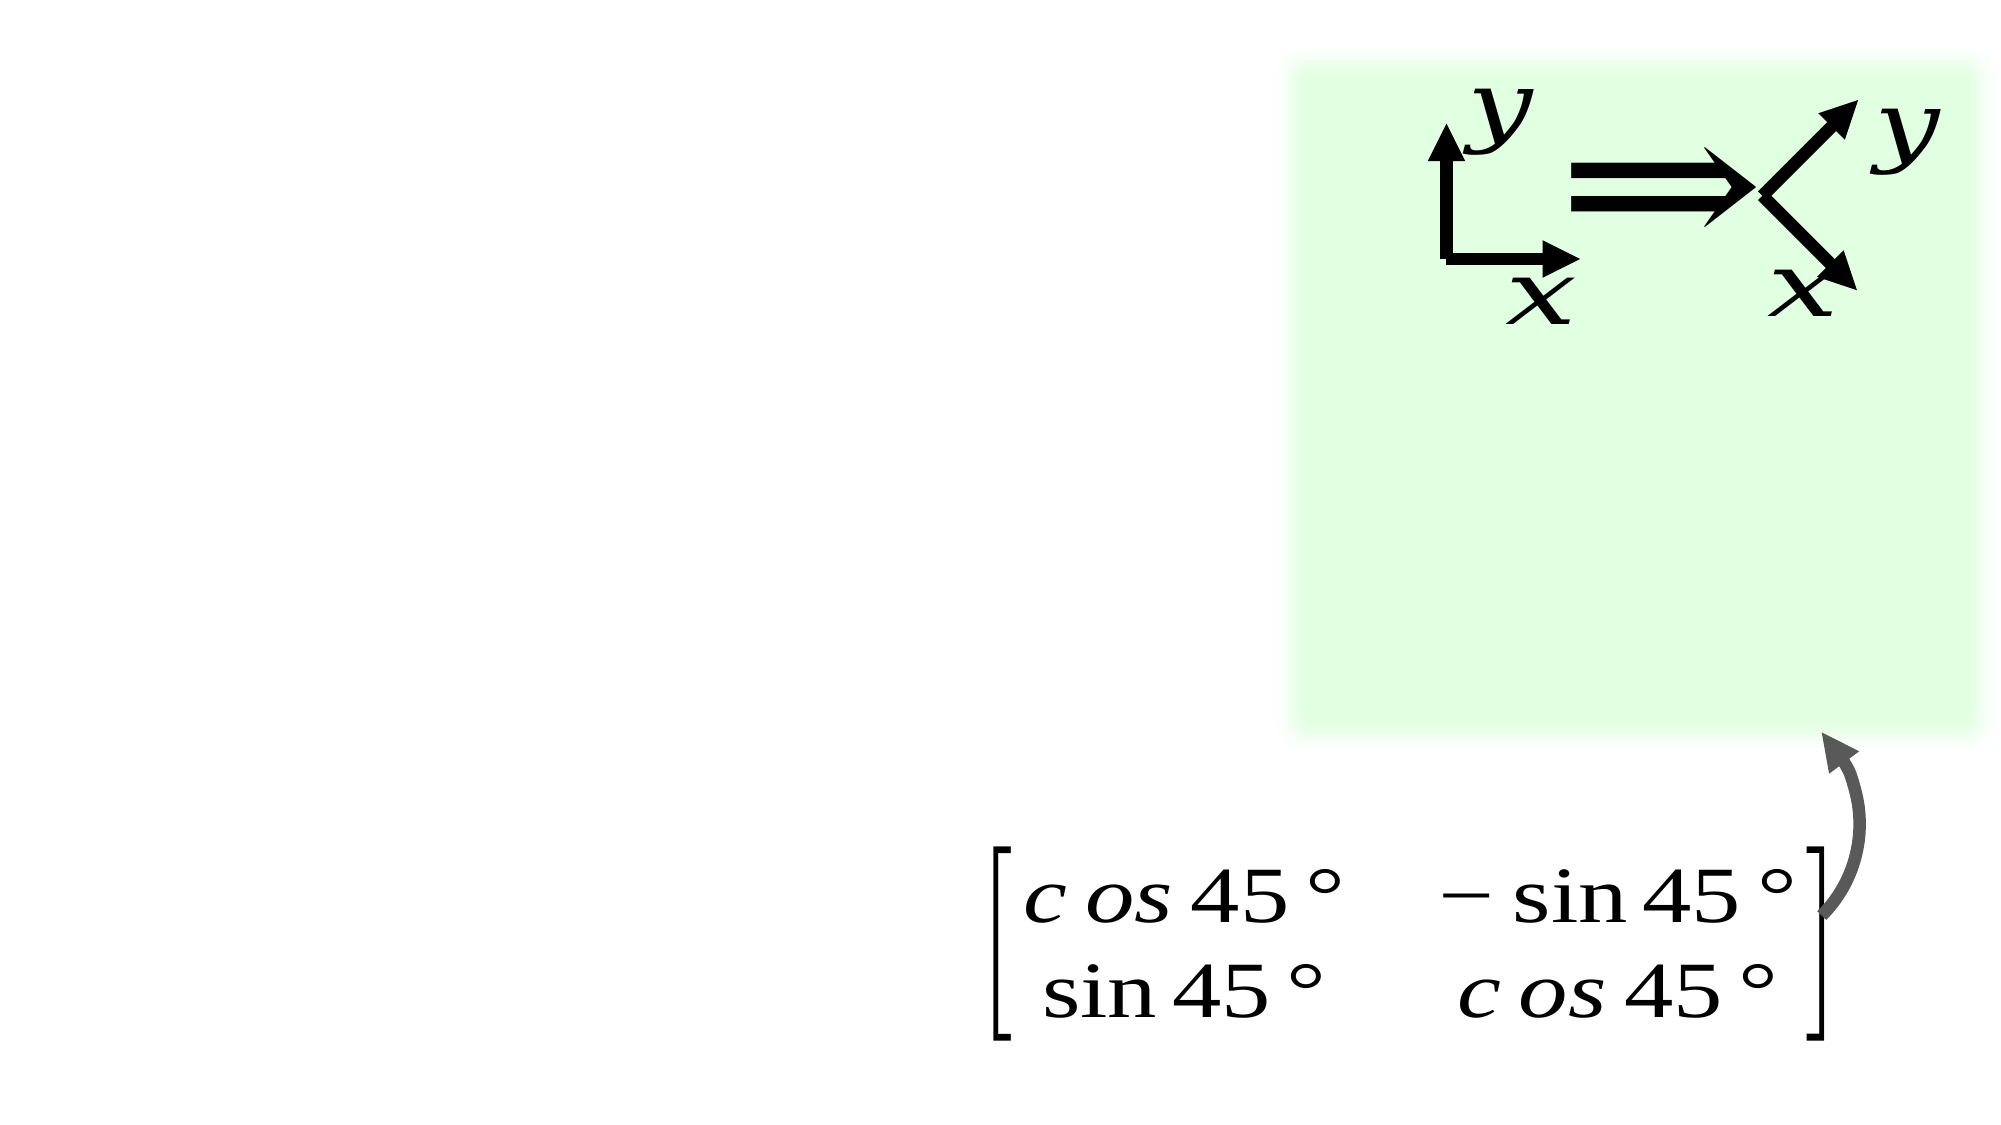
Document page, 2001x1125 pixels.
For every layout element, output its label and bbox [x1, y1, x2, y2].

text_box [986, 694, 1860, 1046]
text_box [1271, 42, 2000, 756]
